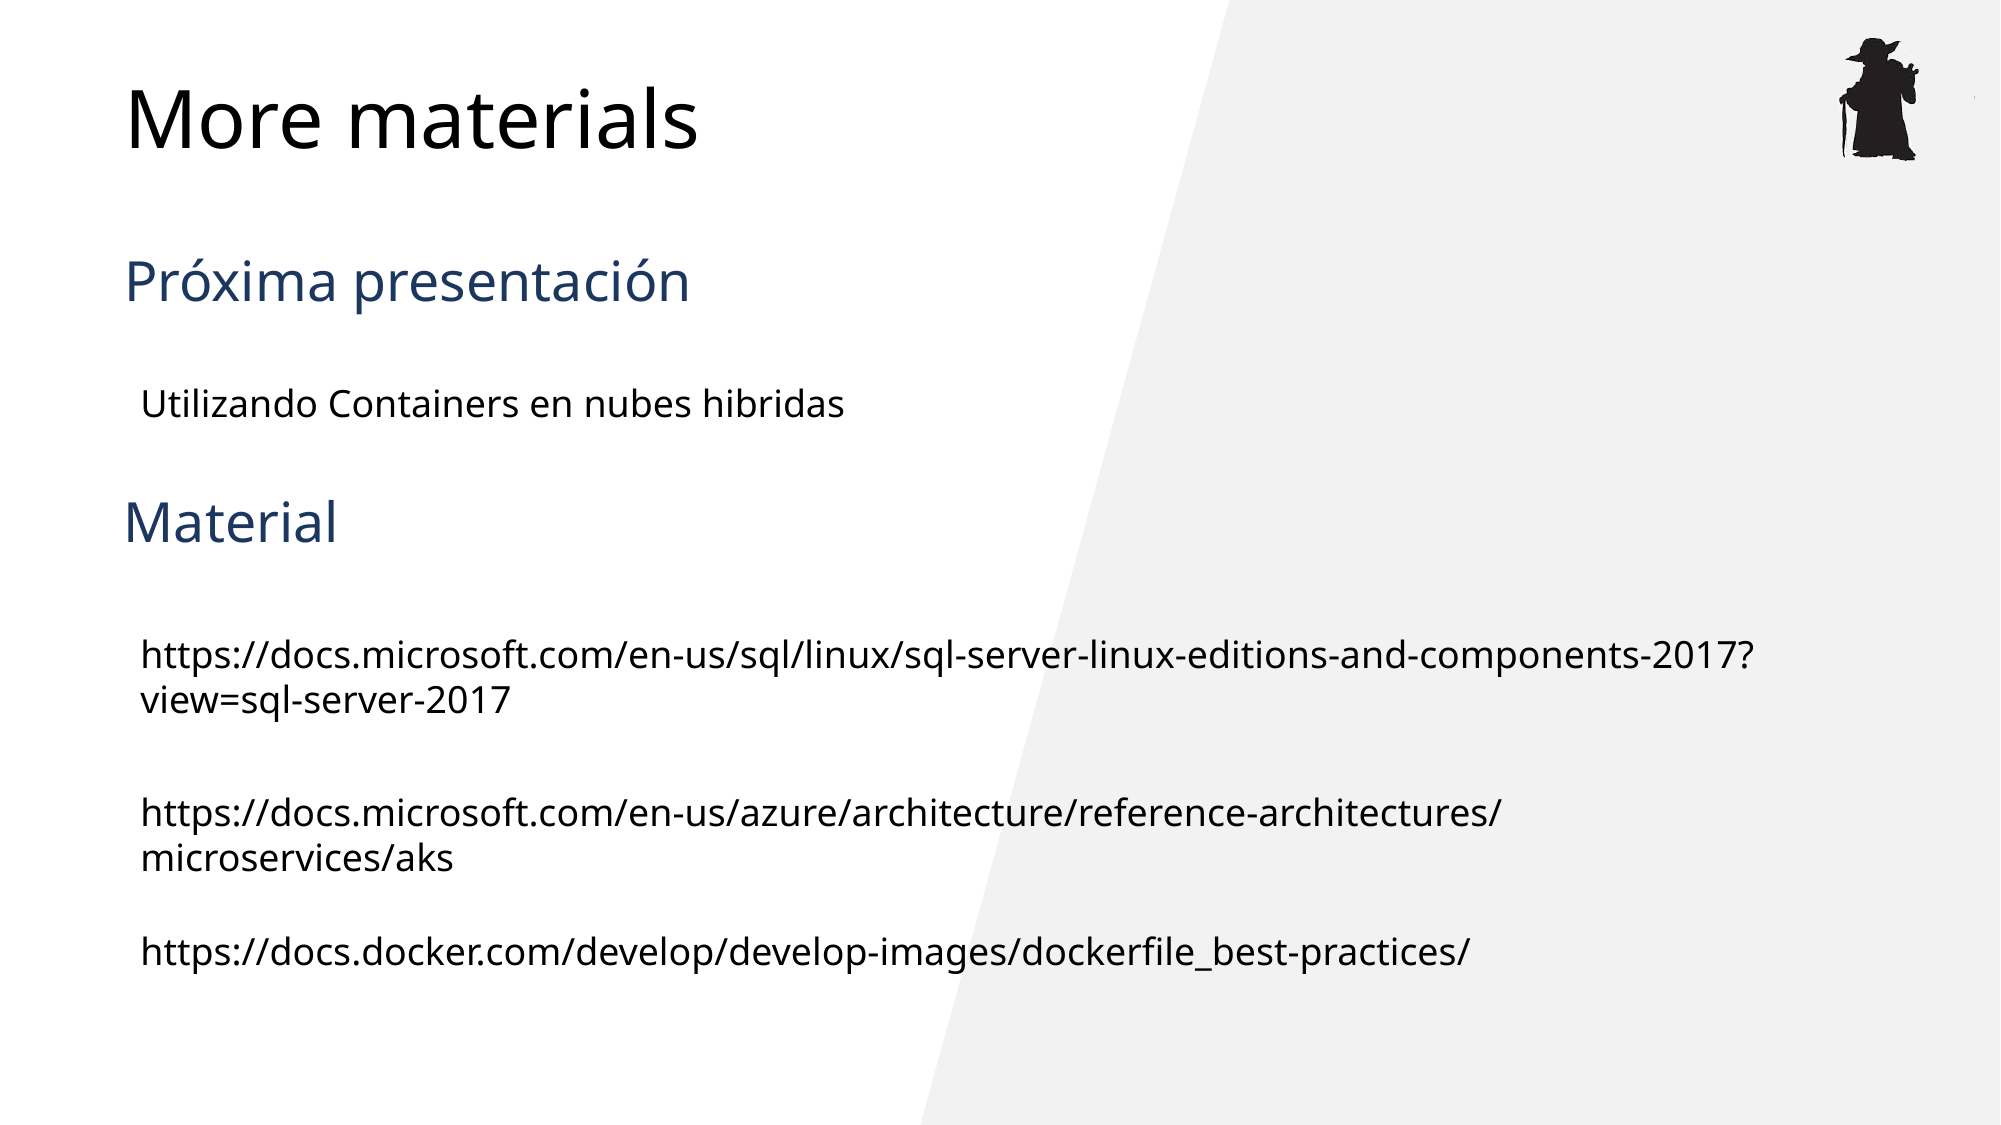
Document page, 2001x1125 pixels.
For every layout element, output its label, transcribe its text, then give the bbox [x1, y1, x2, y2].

picture [1777, 0, 1978, 200]
title More materials [109, 70, 820, 174]
text_box https://docs.docker.com/develop/develop-images/dockerfile_best-practices/ [125, 920, 1685, 980]
text_box Material [109, 479, 694, 561]
text_box https://docs.microsoft.com/en-us/sql/linux/sql-server-linux-editions-and-components-2017?view=sql-server-2017 [125, 623, 1778, 729]
text_box https://docs.microsoft.com/en-us/azure/architecture/reference-architectures/microservices/aks [125, 781, 1710, 887]
list Próxima presentación [109, 237, 820, 327]
text_box Utilizando Containers en nubes hibridas [125, 372, 905, 433]
